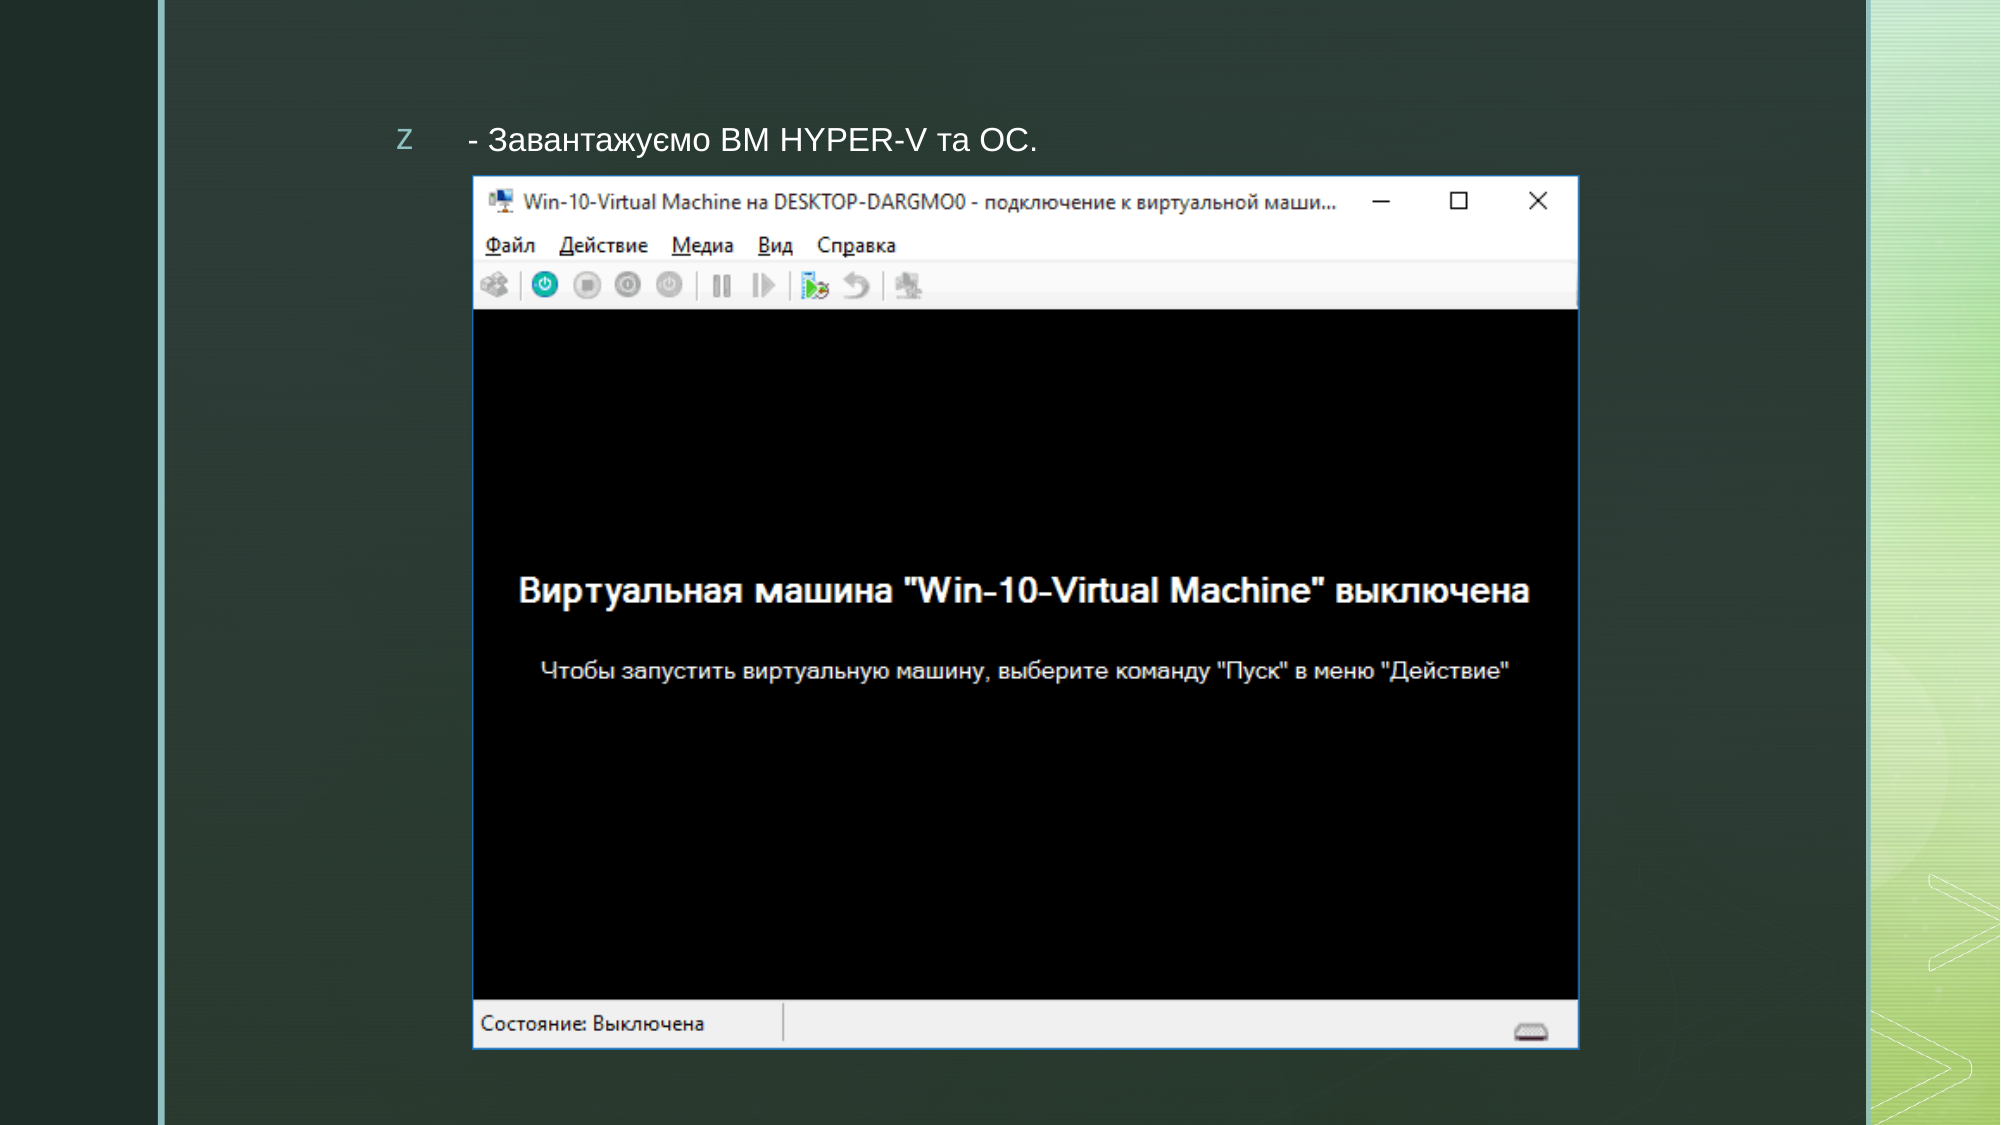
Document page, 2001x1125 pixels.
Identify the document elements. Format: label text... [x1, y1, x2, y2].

picture [472, 175, 1580, 1051]
list - Завантажуємо ВМ HYPER-V та ОС. [452, 50, 1732, 218]
picture [1871, 0, 2001, 1125]
